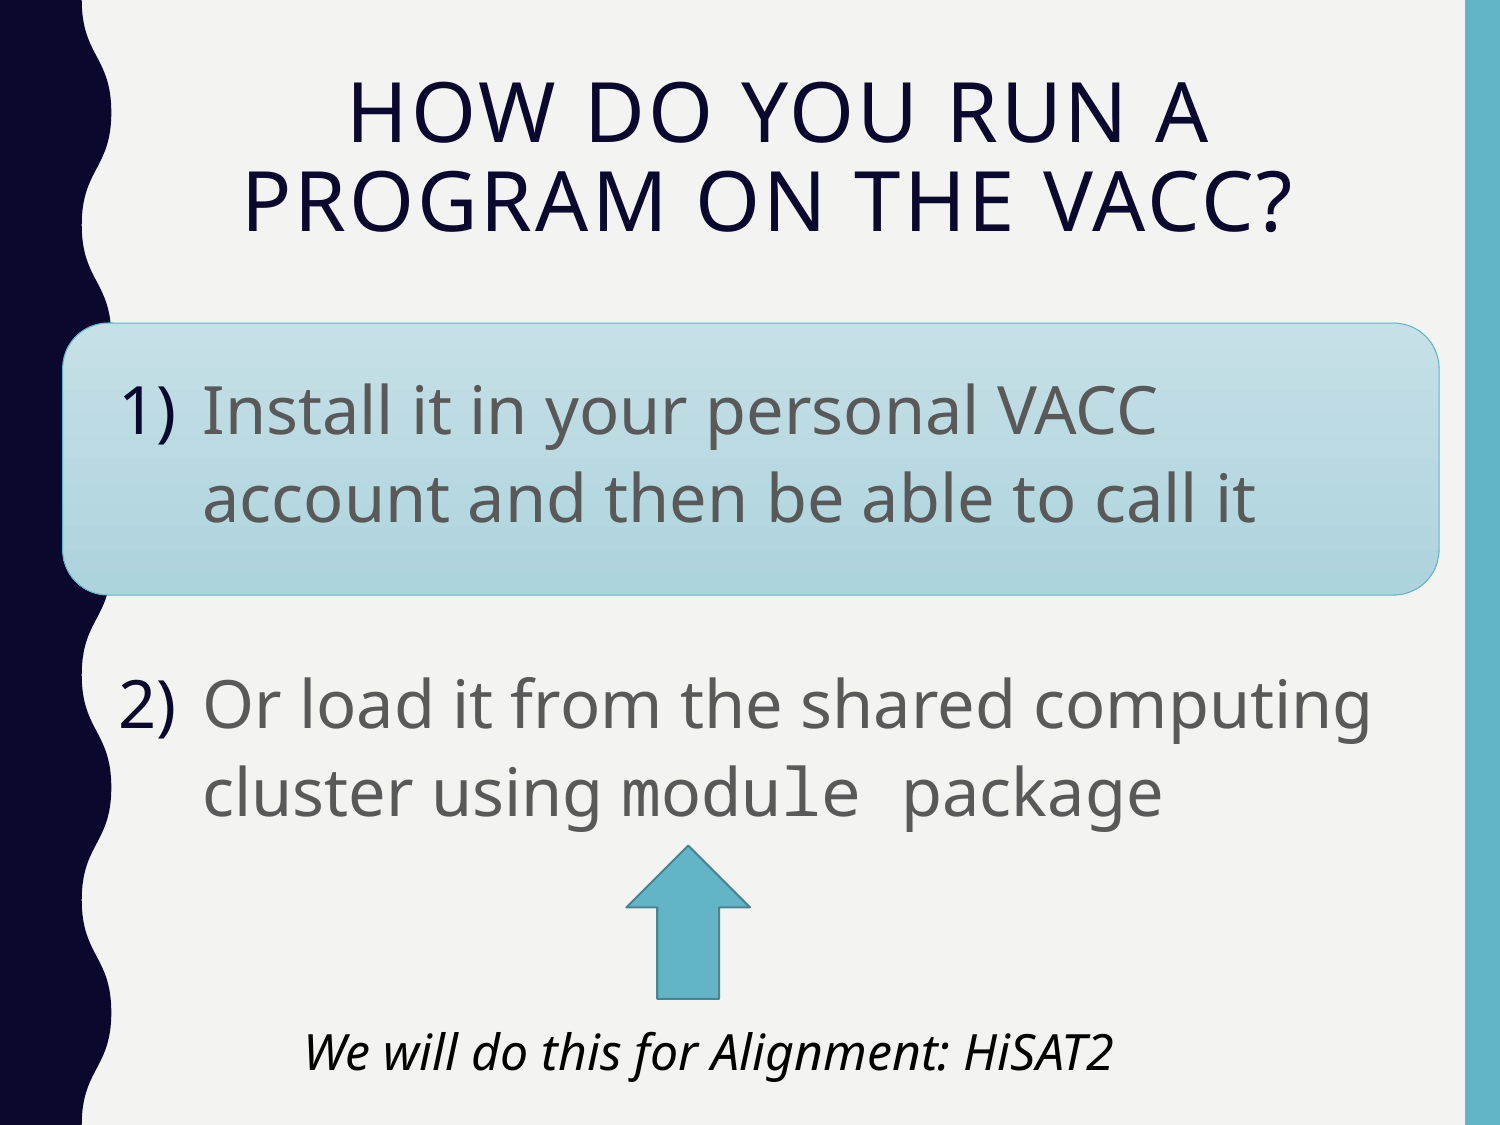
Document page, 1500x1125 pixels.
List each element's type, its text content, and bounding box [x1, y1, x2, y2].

text_box [62, 322, 1440, 596]
text_box We will do this for Alignment: HiSAT2 [289, 1013, 1130, 1088]
text_box [625, 844, 751, 1000]
list Install it in your personal VACC account and then be able to call it Or load it from the shared computing cluster using module package [103, 352, 1397, 1014]
title How Do you run a program on the VACC? [154, 62, 1407, 308]
